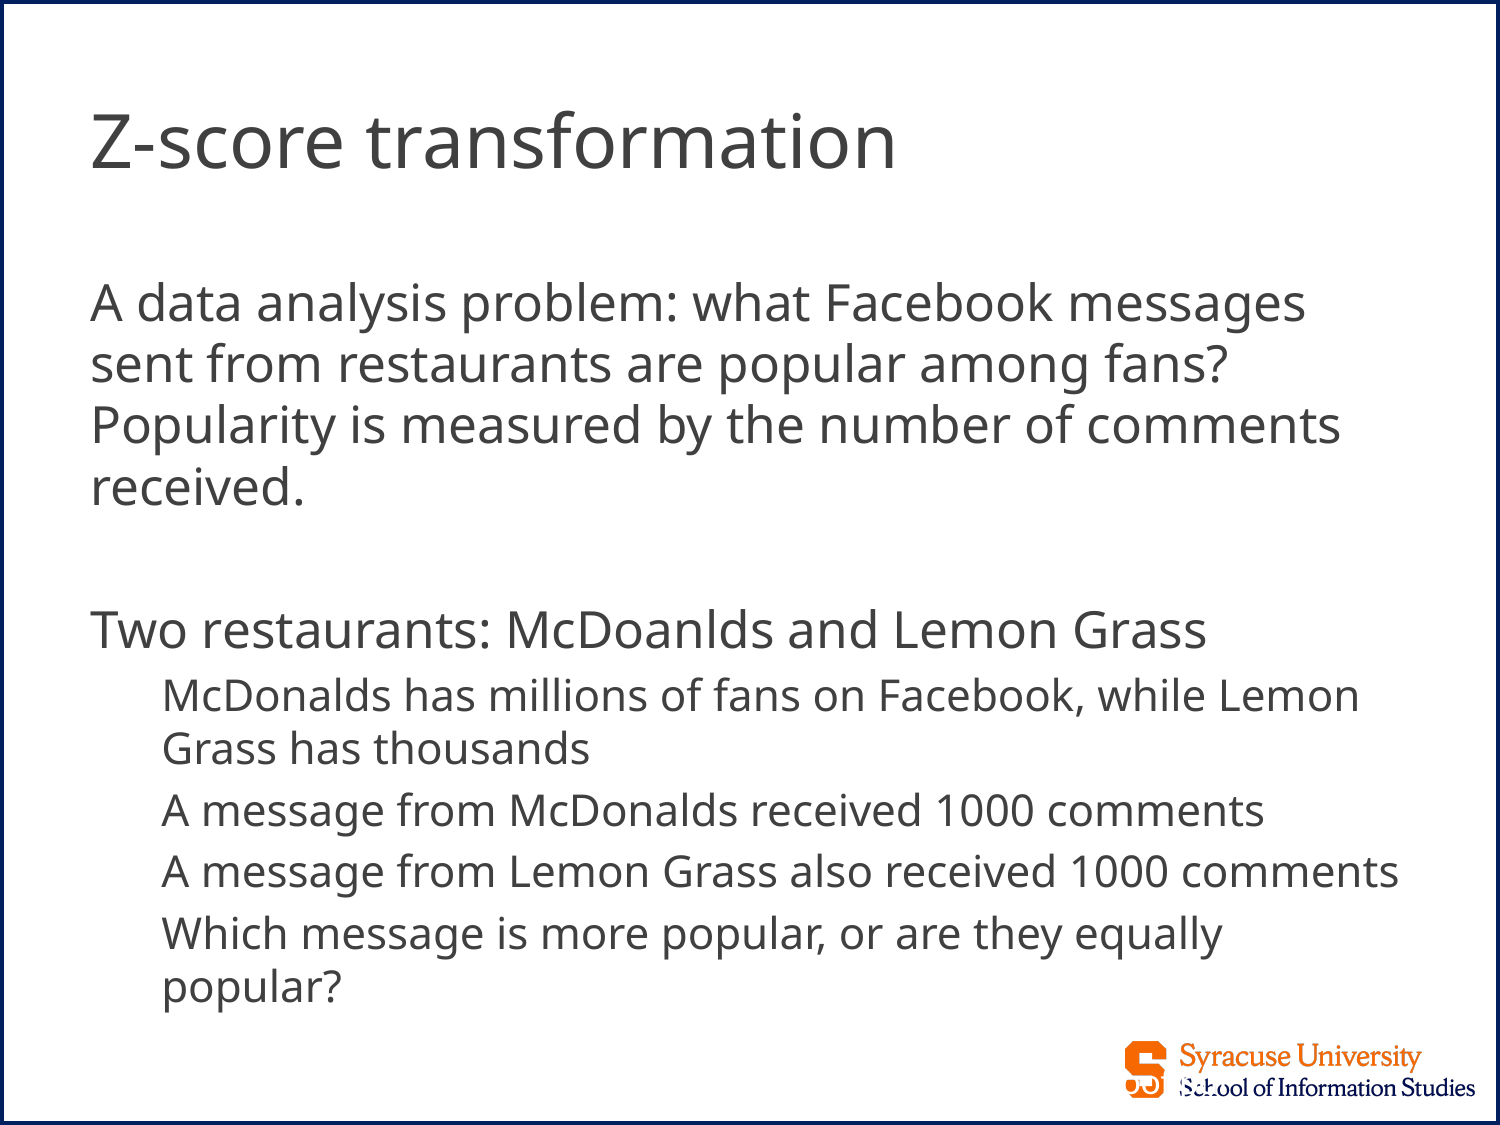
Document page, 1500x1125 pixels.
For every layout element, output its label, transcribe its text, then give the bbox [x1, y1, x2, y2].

list A data analysis problem: what Facebook messages sent from restaurants are popular among fans? Popularity is measured by the number of comments received. Two restaurants: McDoanlds and Lemon Grass McDonalds has millions of fans on Facebook, while Lemon Grass has thousands A message from McDonalds received 1000 comments A message from Lemon Grass also received 1000 comments Which message is more popular, or are they equally popular? [75, 262, 1425, 1050]
title Z-score transformation [75, 45, 1425, 233]
text_box http://beiyu.syr.edu/SBP2011-proof.pdf [612, 1049, 1300, 1110]
picture [1300, 1041, 1475, 1098]
